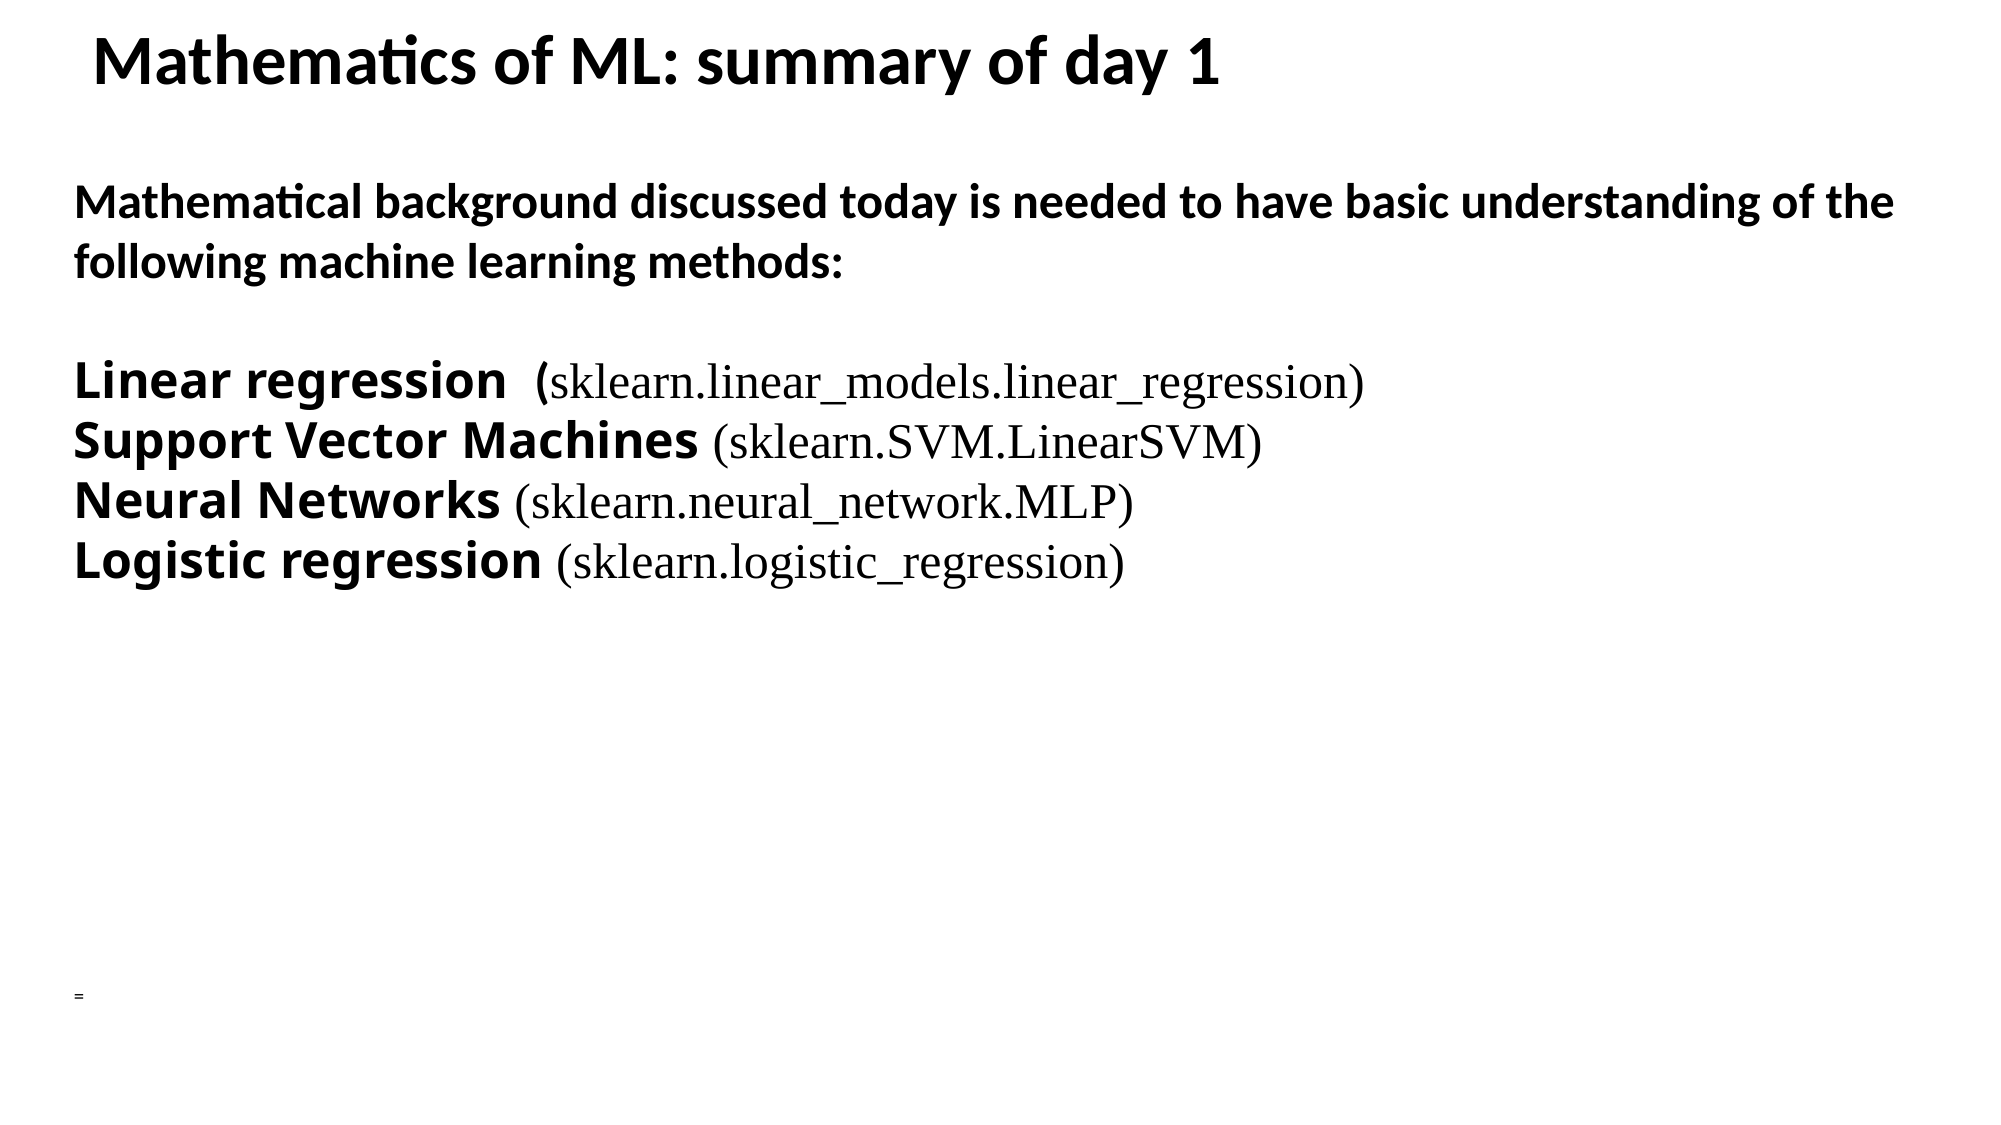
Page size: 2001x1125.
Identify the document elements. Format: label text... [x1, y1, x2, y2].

text_box Mathematics of ML: summary of day 1 [77, 6, 1238, 107]
text_box Mathematical background discussed today is needed to have basic understanding of the following machine learning methods: Linear regression (sklearn.linear_models.linear_regression) Support Vector Machines (sklearn.SVM.LinearSVM) Neural Networks (sklearn.neural_network.MLP) Logistic regression (sklearn.logistic_regression) = i [59, 160, 1923, 1125]
